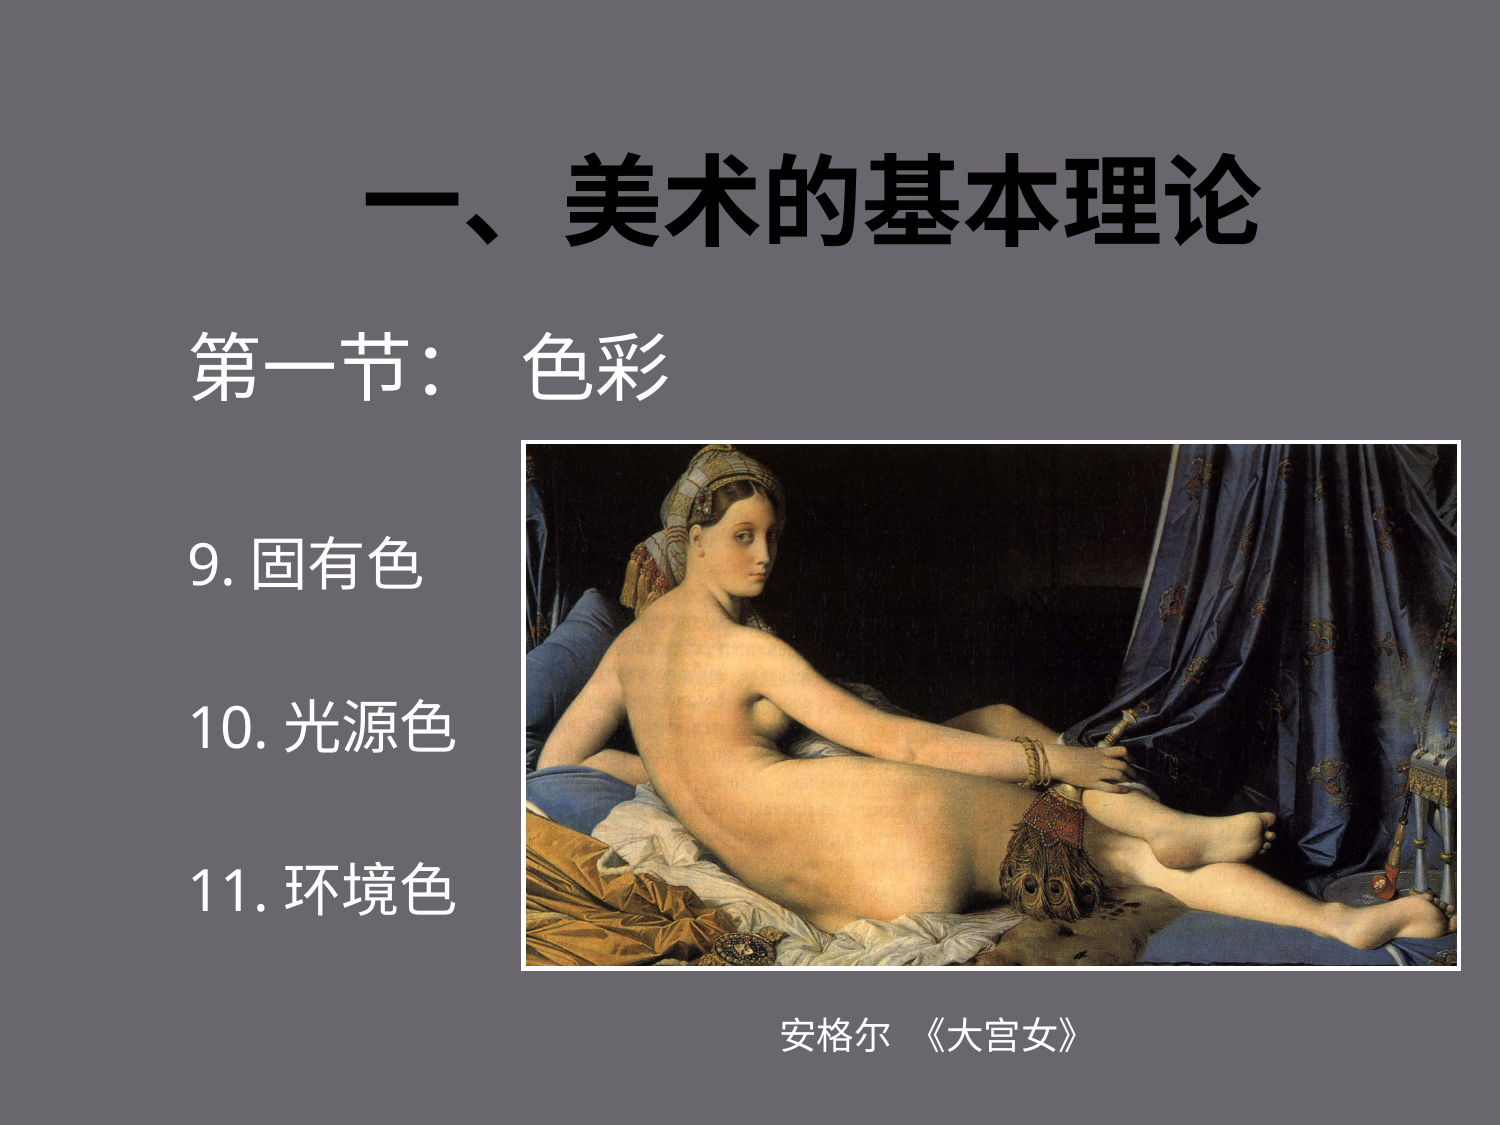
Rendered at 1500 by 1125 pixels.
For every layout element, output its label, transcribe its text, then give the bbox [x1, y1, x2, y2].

text_box 安格尔 《大宫女》 [764, 1010, 1112, 1065]
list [525, 444, 1458, 967]
list 第一节： 色彩 9.固有色 10.光源色 11.环境色 [149, 312, 802, 1000]
title 一、美术的基本理论 [142, 131, 1482, 267]
